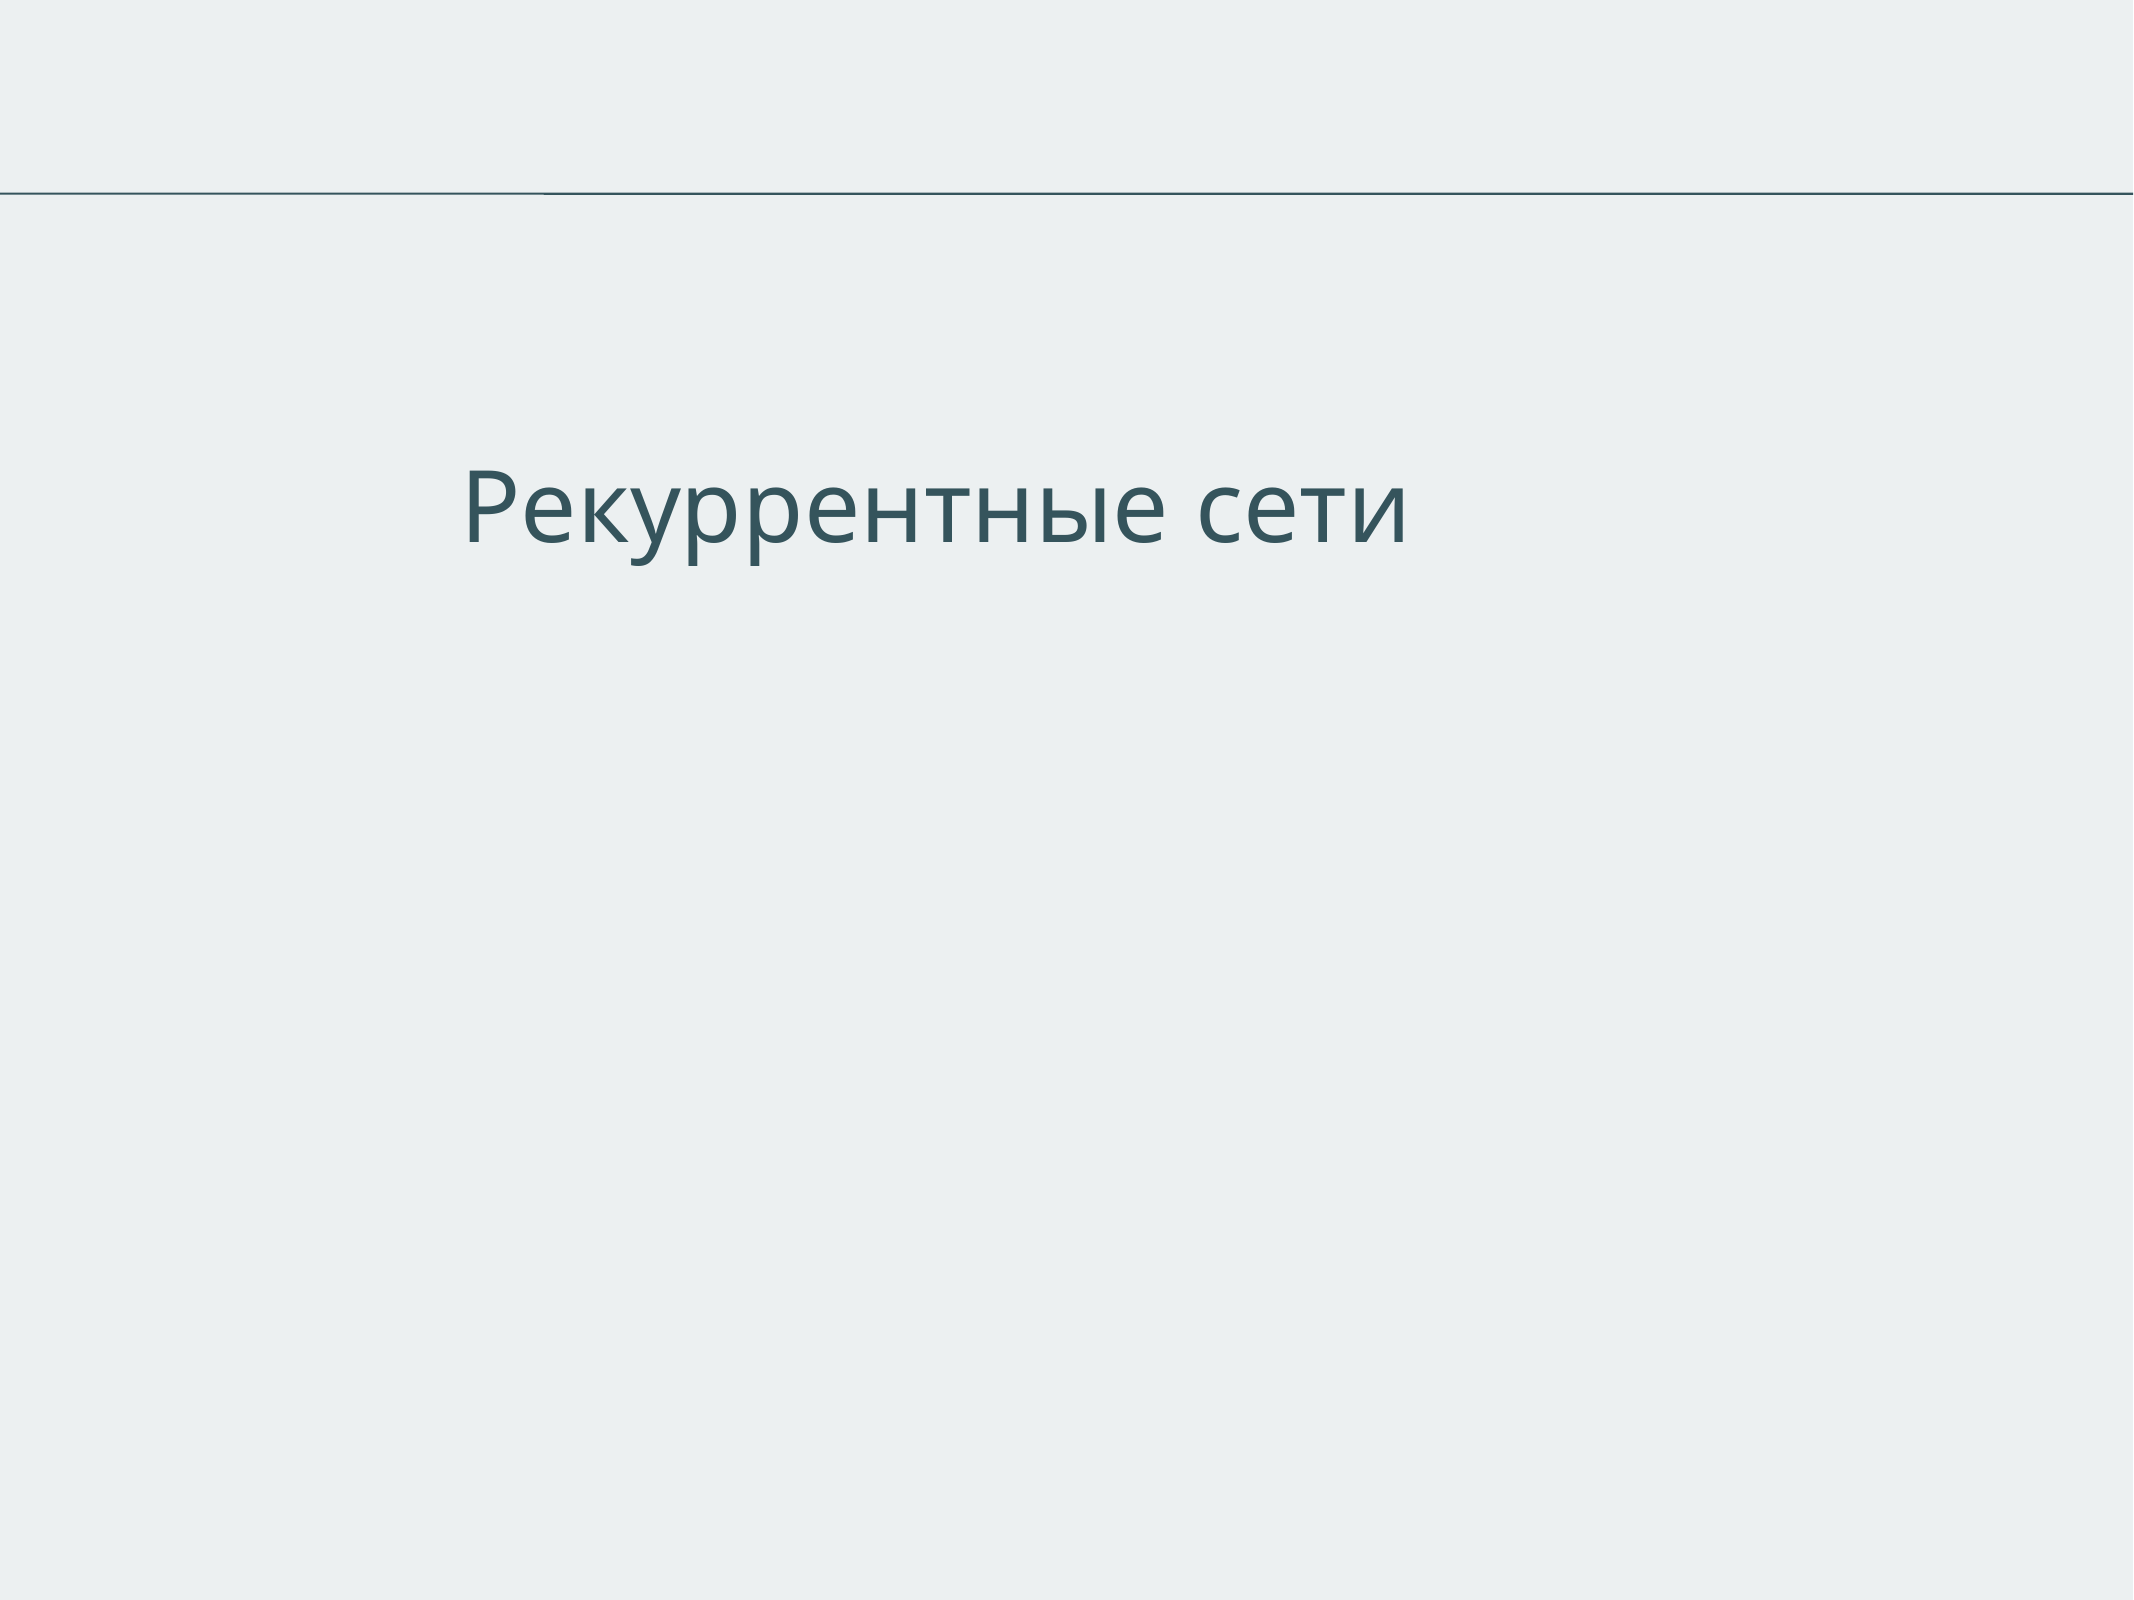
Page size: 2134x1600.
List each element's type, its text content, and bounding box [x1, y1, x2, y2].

text_box Рекуррентные сети [452, 396, 1501, 654]
